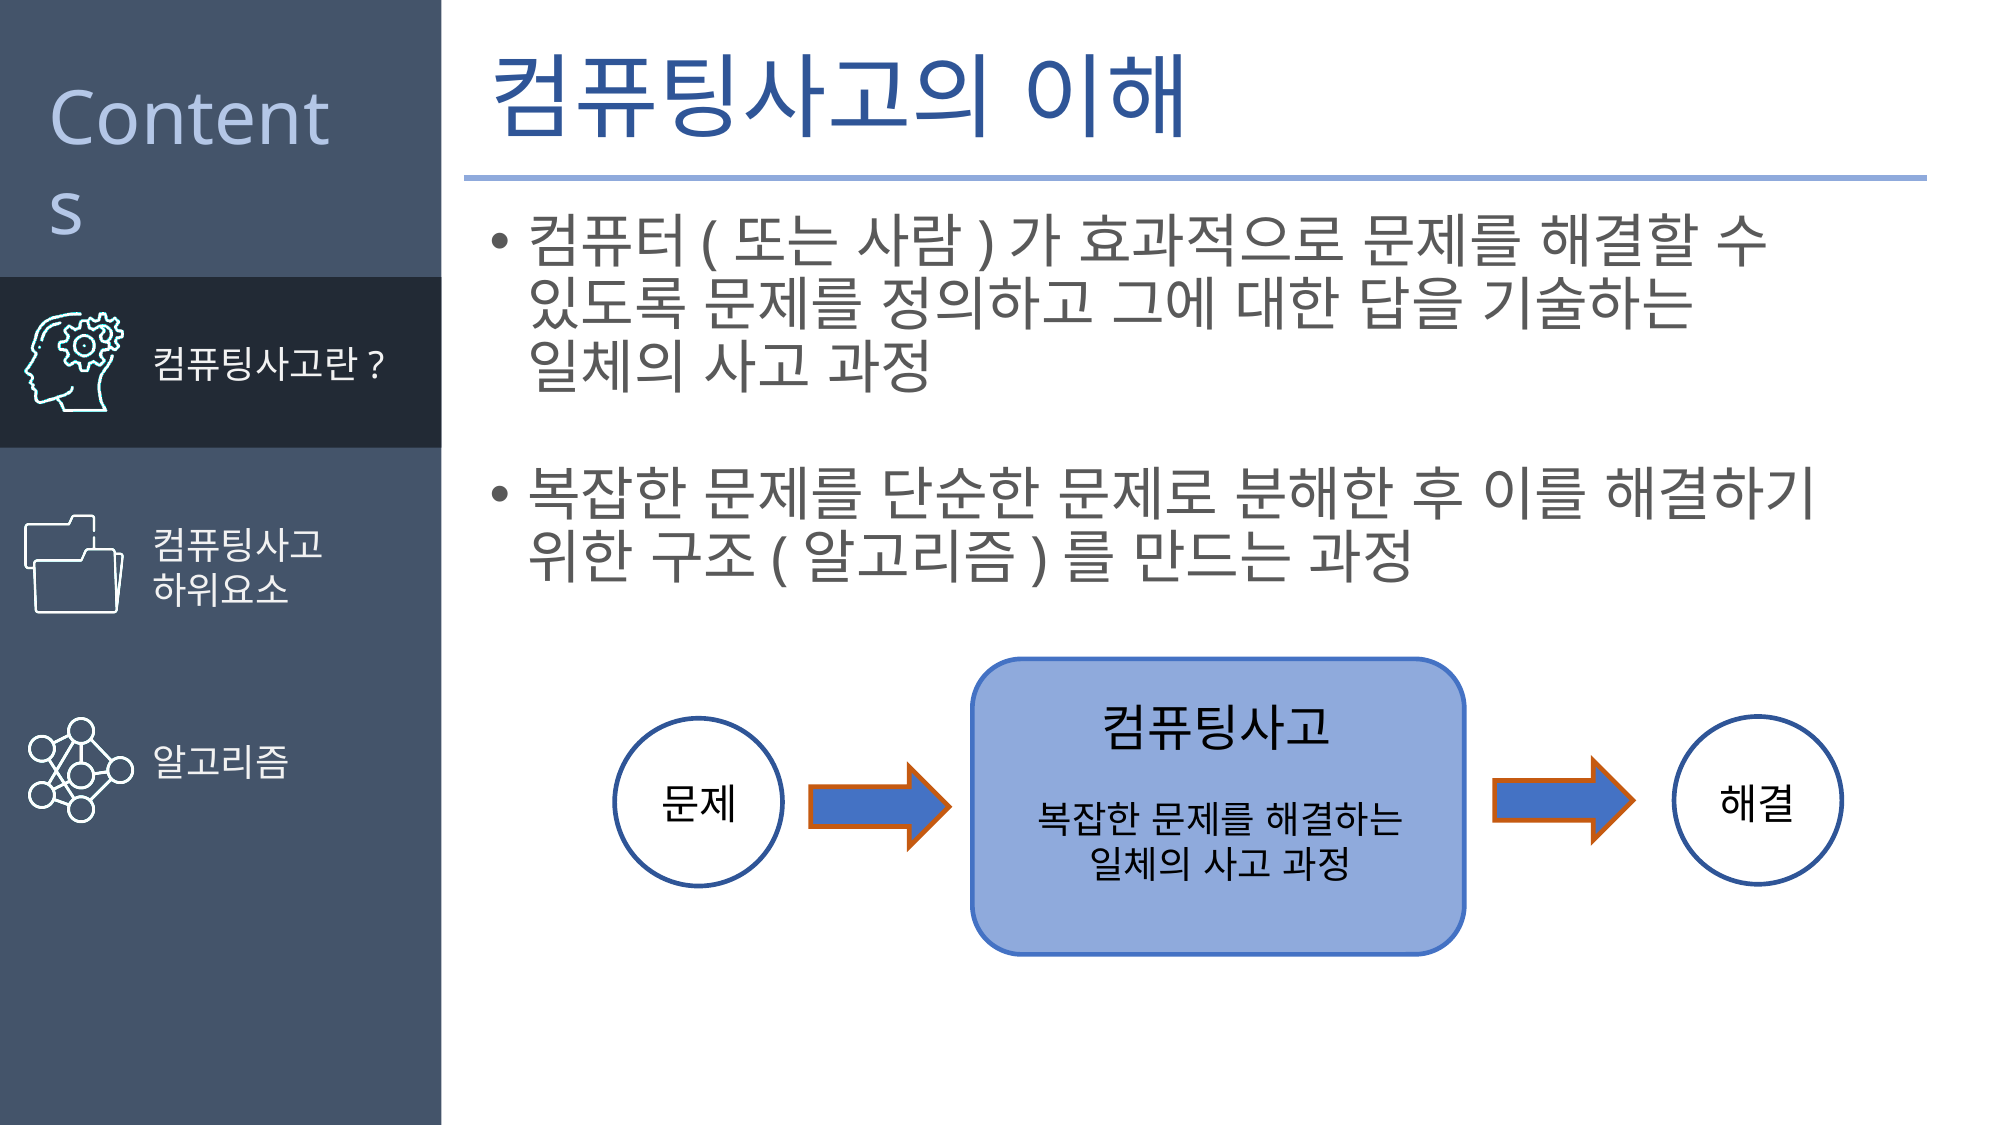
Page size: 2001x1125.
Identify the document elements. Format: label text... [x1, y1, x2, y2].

picture [24, 713, 138, 827]
text_box 문제 [637, 770, 762, 835]
title 컴퓨팅사고의 이해 [474, 41, 1863, 160]
text_box 컴퓨팅사고 [1050, 689, 1384, 764]
list 컴퓨터(또는 사람)가 효과적으로 문제를 해결할 수 있도록 문제를 정의하고 그에 대한 답을 기술하는 일체의 사고 과정 복잡한 문제를 단순한 문제로 분해한 후 이를 해결하기 위한 구조(알고리즘)를 만드는 과정 [474, 204, 1863, 653]
picture [24, 514, 124, 614]
text_box 복잡한 문제를 해결하는 일체의 사고 과정 [1000, 788, 1441, 894]
text_box [1673, 715, 1843, 886]
text_box [613, 717, 784, 888]
text_box [1493, 758, 1635, 843]
picture [24, 312, 124, 412]
text_box [971, 657, 1466, 956]
text_box 해결 [1696, 770, 1820, 835]
text_box [809, 764, 951, 849]
